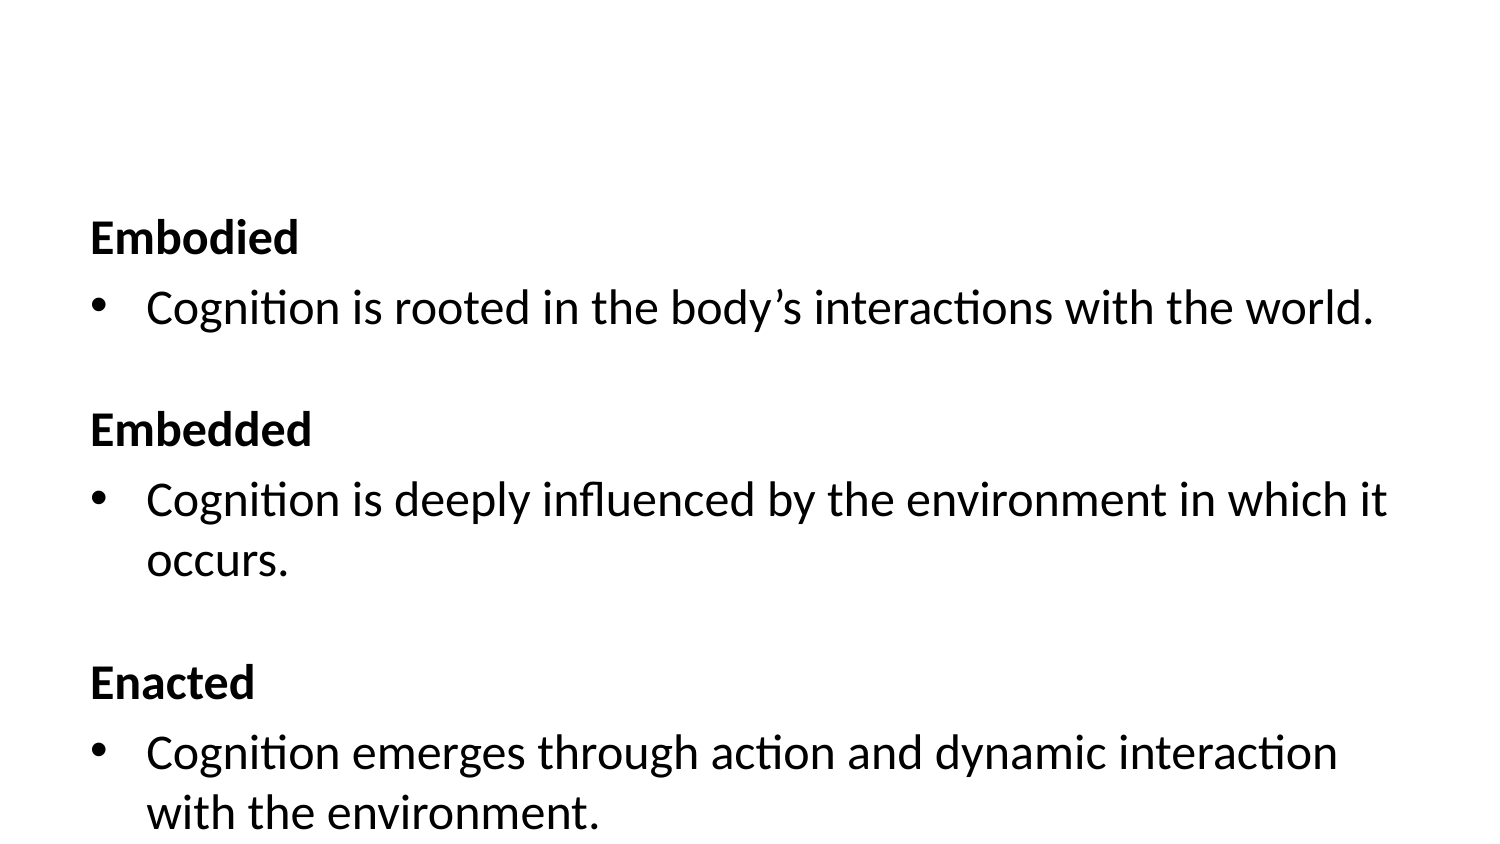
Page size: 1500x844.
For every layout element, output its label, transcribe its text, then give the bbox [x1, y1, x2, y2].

list Embodied Cognition is rooted in the body’s interactions with the world. Embedded Cognition is deeply influenced by the environment in which it occurs. Enacted Cognition emerges through action and dynamic interaction with the environment. Extended Cognitive processes can extend beyond the brain and body to include tools and technologies. But we will return to that shortly… . . . As a deception researcher, I spend a great deal of time thinking about ‘Truth’ [75, 196, 1425, 754]
